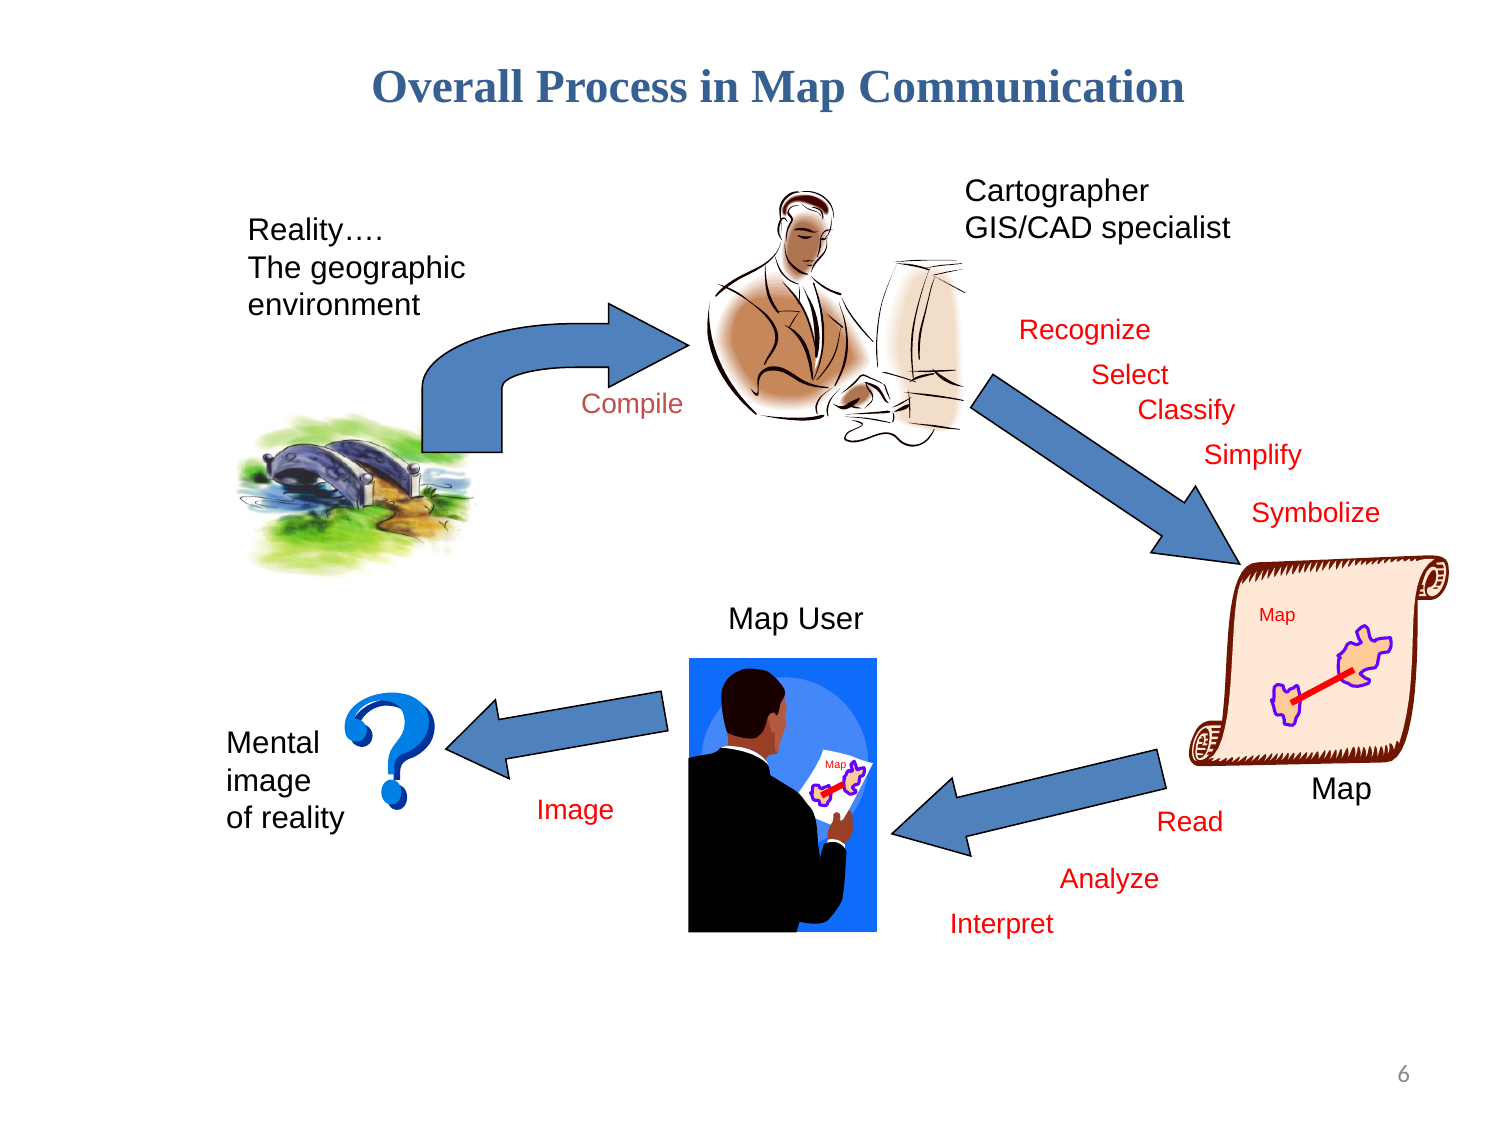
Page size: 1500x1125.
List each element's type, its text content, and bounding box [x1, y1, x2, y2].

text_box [208, 162, 1451, 959]
slide_number 6 [1074, 1042, 1425, 1103]
text_box Overall Process in Map Communication [370, 46, 1187, 113]
